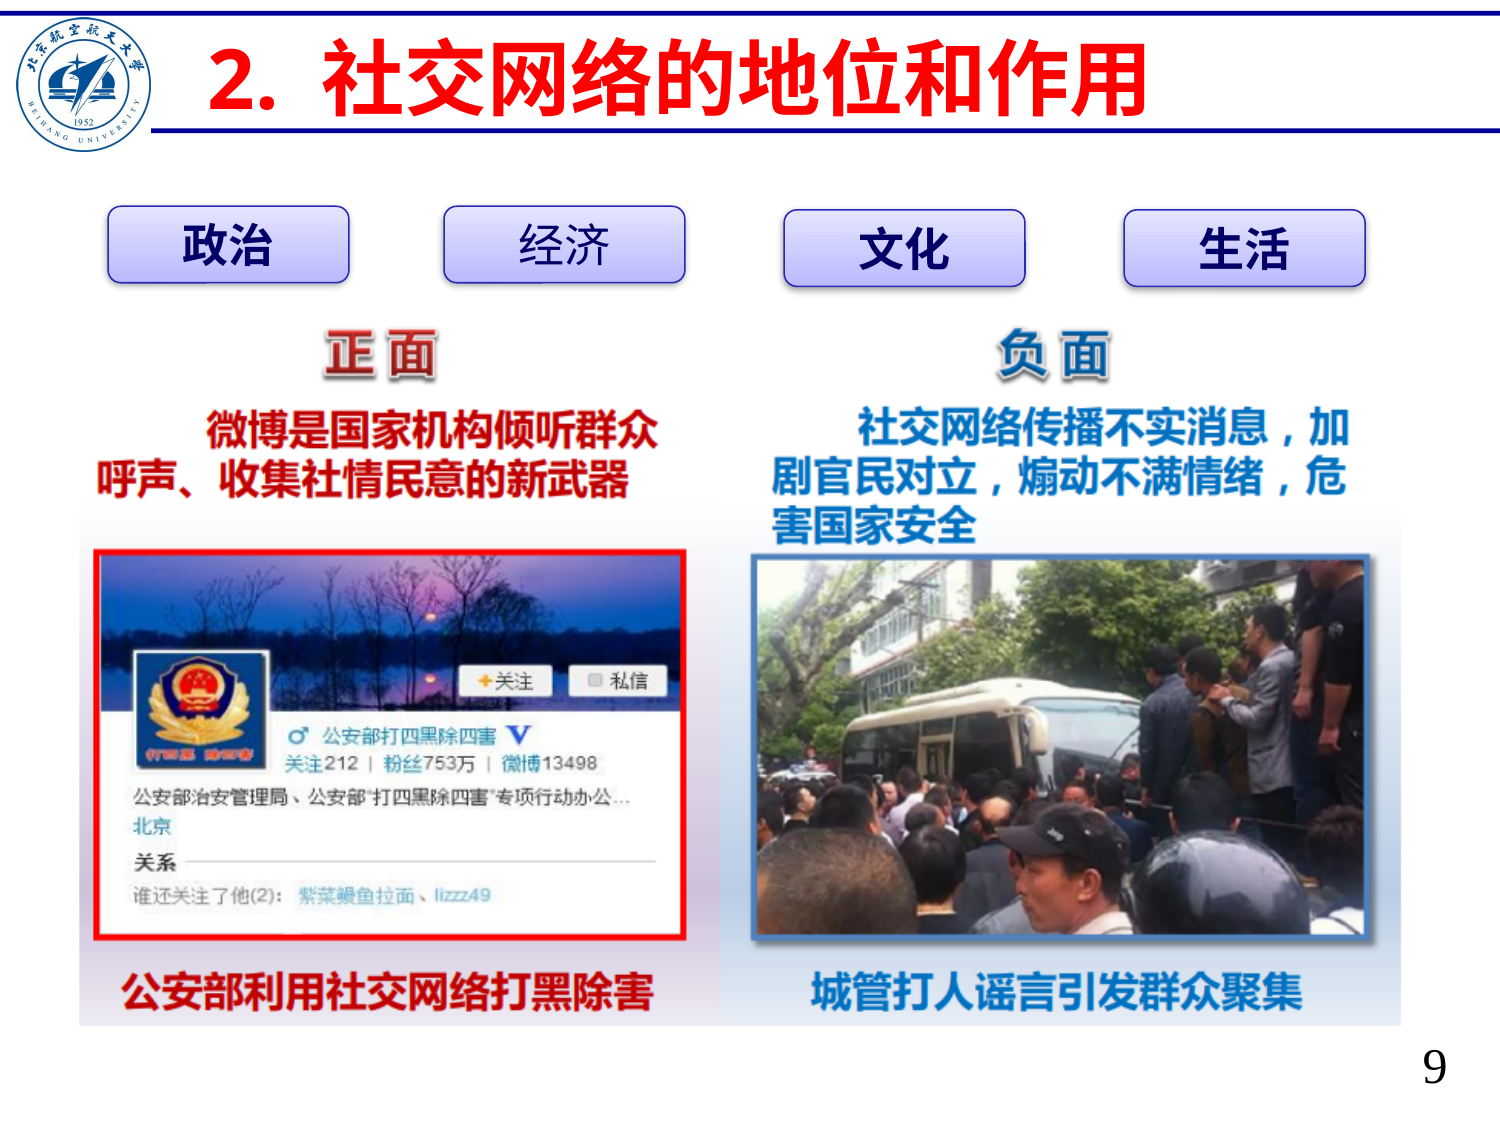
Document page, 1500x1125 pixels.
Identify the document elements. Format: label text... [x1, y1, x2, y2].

title 2. 社交网络的地位和作用 [192, 32, 1415, 120]
picture [79, 310, 1412, 1026]
text_box 生活 [1123, 209, 1366, 288]
text_box 文化 [783, 209, 1026, 288]
text_box 经济 [443, 205, 686, 284]
picture [16, 17, 151, 152]
text_box 政治 [107, 205, 350, 284]
